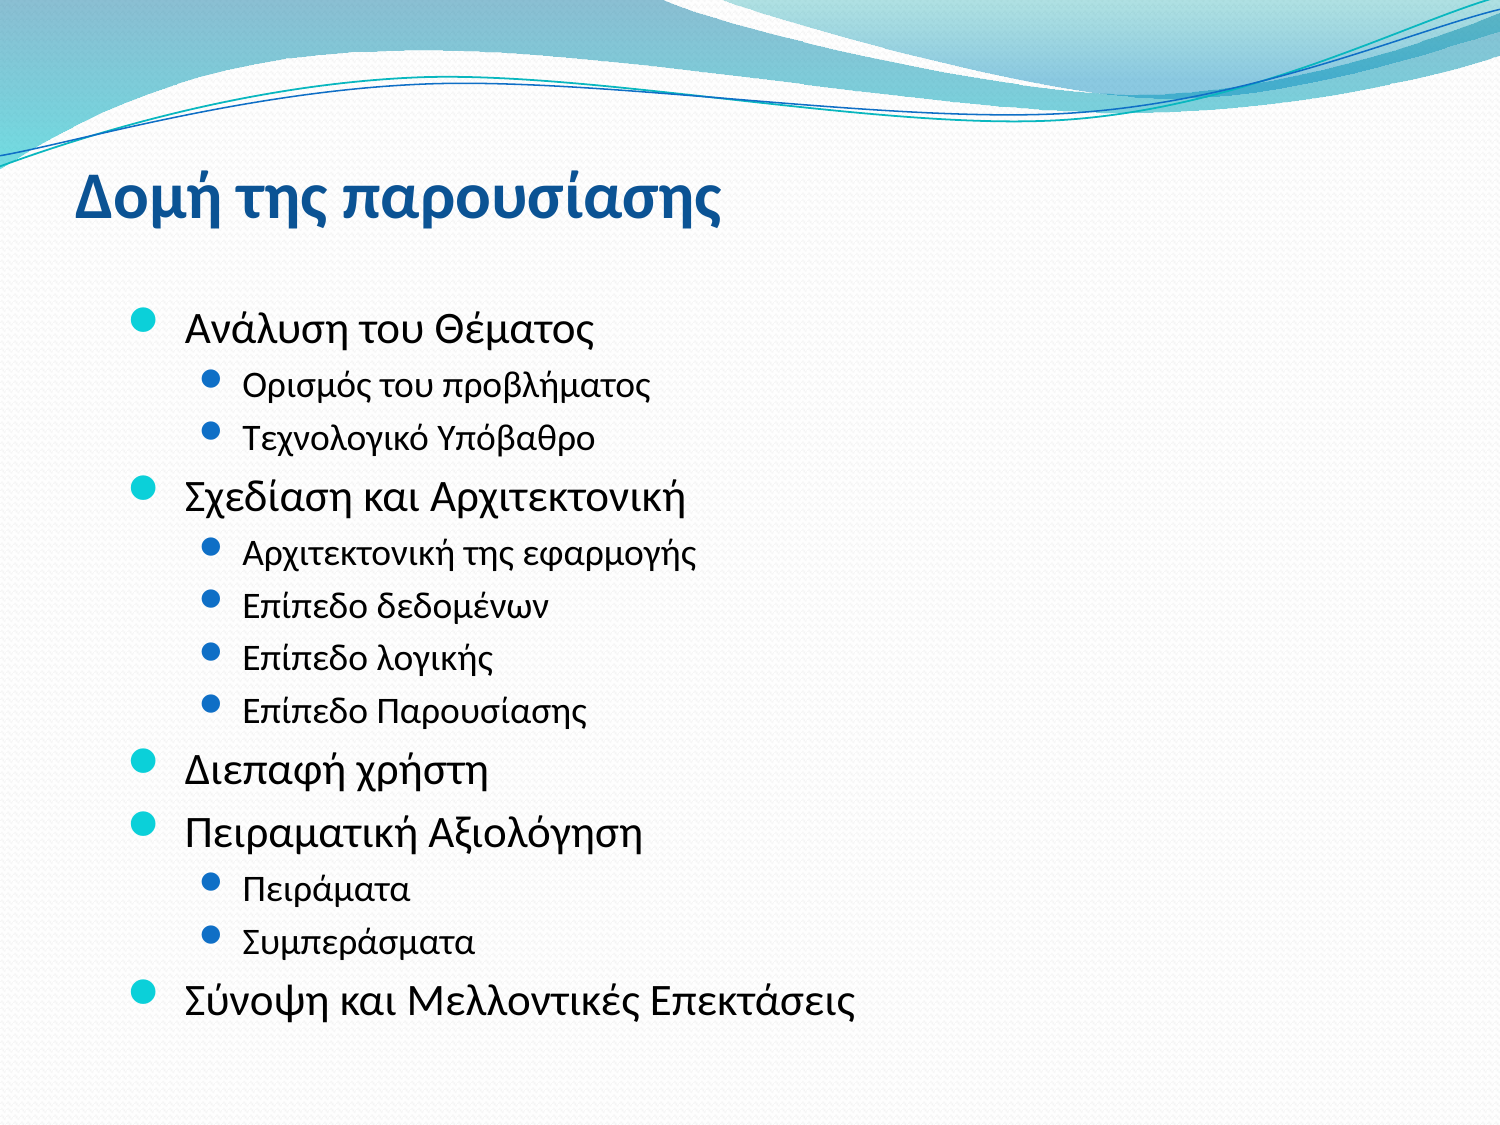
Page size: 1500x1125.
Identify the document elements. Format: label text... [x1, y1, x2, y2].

list Ανάλυση του Θέματος Ορισμός του προβλήματος Τεχνολογικό Υπόβαθρο Σχεδίαση και Αρχιτεκτονική Αρχιτεκτονική της εφαρμογής Επίπεδο δεδομένων Επίπεδο λογικής Επίπεδο Παρουσίασης Διεπαφή χρήστη Πειραματική Αξιολόγηση Πειράματα Συμπεράσματα Σύνοψη και Μελλοντικές Επεκτάσεις [112, 291, 1388, 1040]
title Δομή της παρουσίασης [75, 61, 1425, 232]
